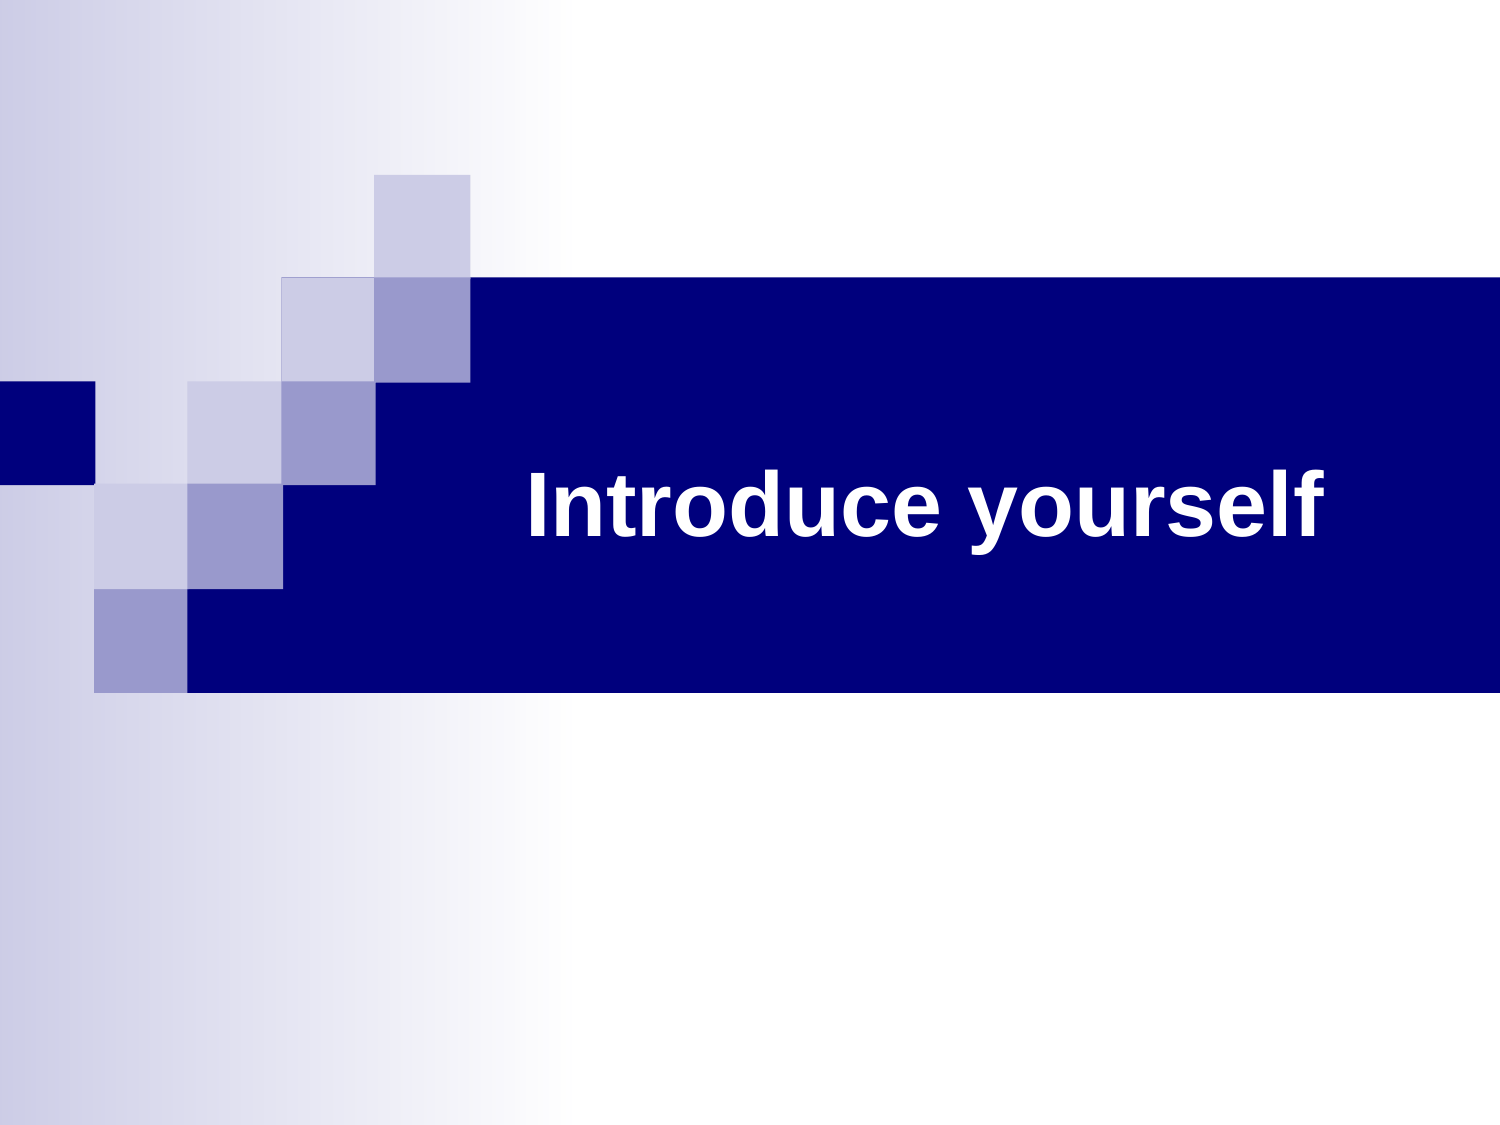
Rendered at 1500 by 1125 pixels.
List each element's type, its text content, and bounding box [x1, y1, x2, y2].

subtitle Introduce yourself [350, 437, 1500, 996]
